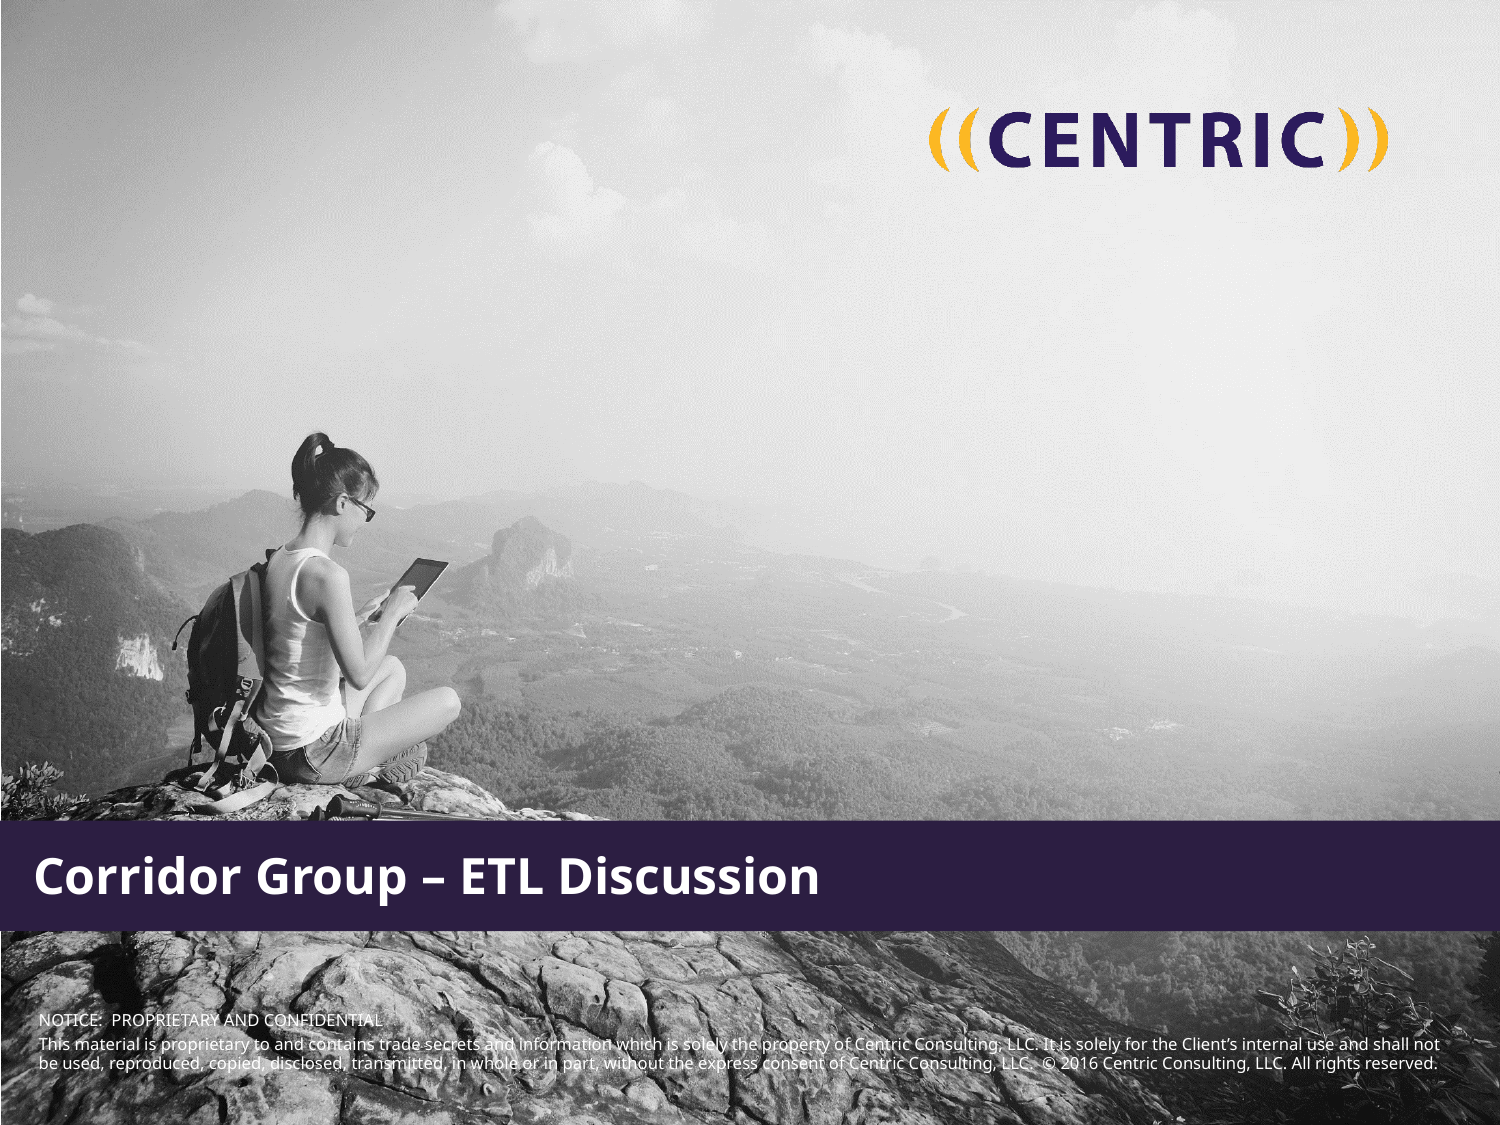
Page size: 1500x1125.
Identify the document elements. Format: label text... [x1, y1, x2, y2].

picture [1, 0, 1500, 820]
picture [1, 932, 1500, 1125]
list Corridor Group – ETL Discussion [24, 847, 1475, 905]
